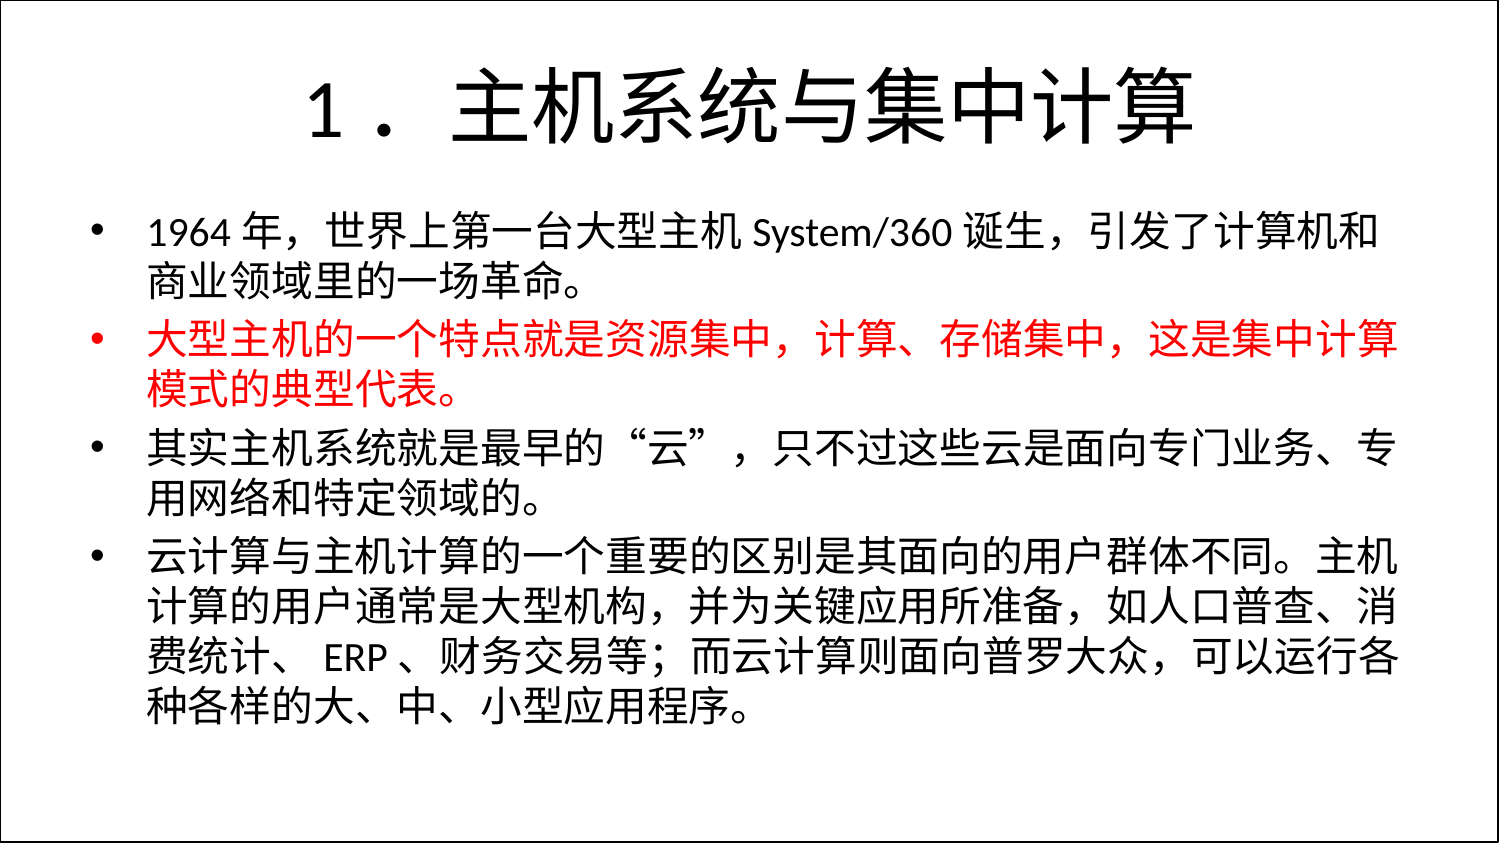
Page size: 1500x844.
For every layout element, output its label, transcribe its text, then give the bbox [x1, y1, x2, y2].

title 1．主机系统与集中计算 [75, 33, 1425, 175]
list 1964年，世界上第一台大型主机System/360诞生，引发了计算机和商业领域里的一场革命。 大型主机的一个特点就是资源集中，计算、存储集中，这是集中计算模式的典型代表。 其实主机系统就是最早的“云”，只不过这些云是面向专门业务、专用网络和特定领域的。 云计算与主机计算的一个重要的区别是其面向的用户群体不同。主机计算的用户通常是大型机构，并为关键应用所准备，如人口普查、消费统计、ERP、财务交易等；而云计算则面向普罗大众，可以运行各种各样的大、中、小型应用程序。 [75, 196, 1425, 754]
